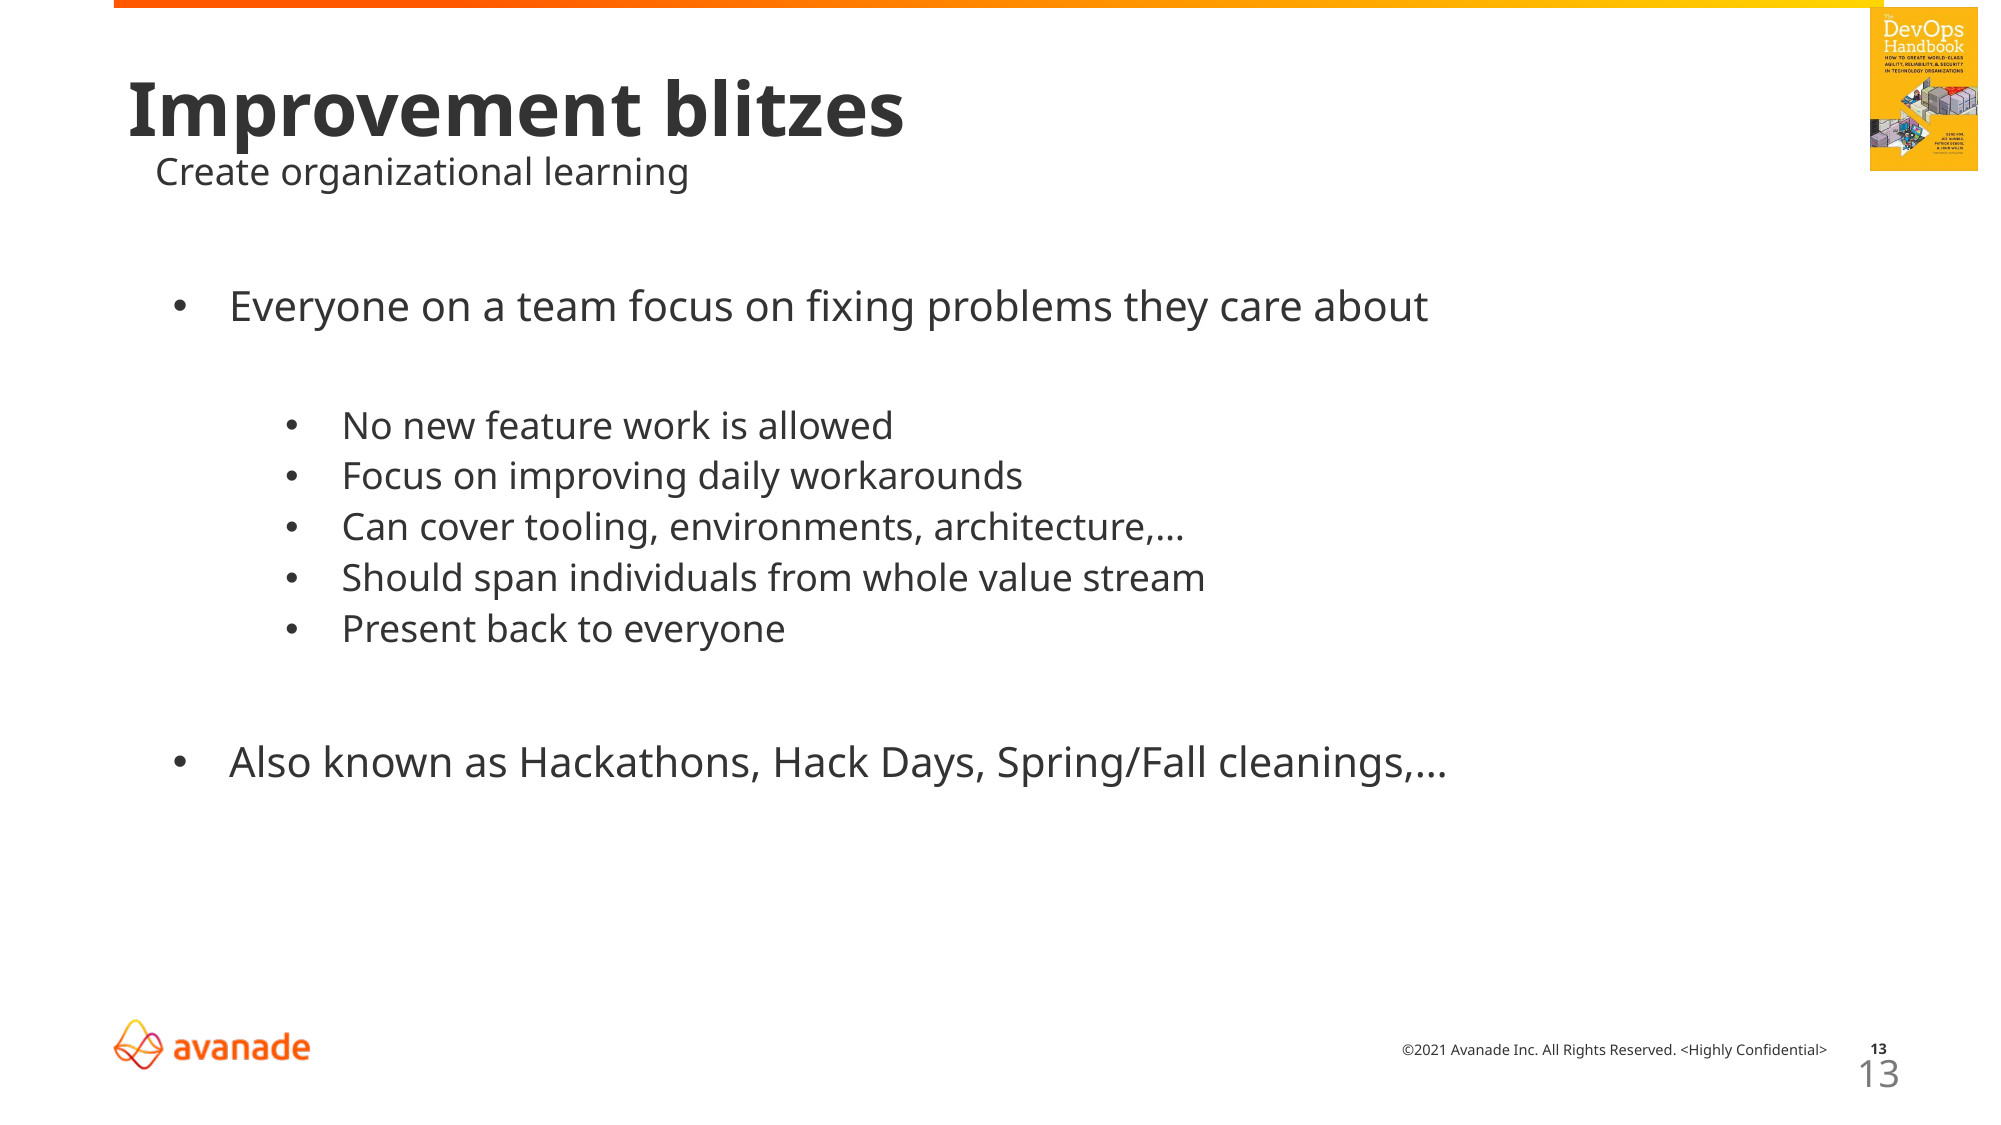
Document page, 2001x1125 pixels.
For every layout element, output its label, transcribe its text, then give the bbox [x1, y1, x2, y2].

picture [93, 999, 339, 1090]
picture [1870, 7, 1978, 172]
slide_number 13 [1842, 1042, 1924, 1103]
title Improvement blitzes [113, 64, 1883, 228]
text_box Create organizational learning [140, 140, 706, 201]
list Everyone on a team focus on fixing problems they care about No new feature work is allowed Focus on improving daily workarounds Can cover tooling, environments, architecture,… Should span individuals from whole value stream Present back to everyone Also known as Hackathons, Hack Days, Spring/Fall cleanings,… [157, 277, 1843, 964]
